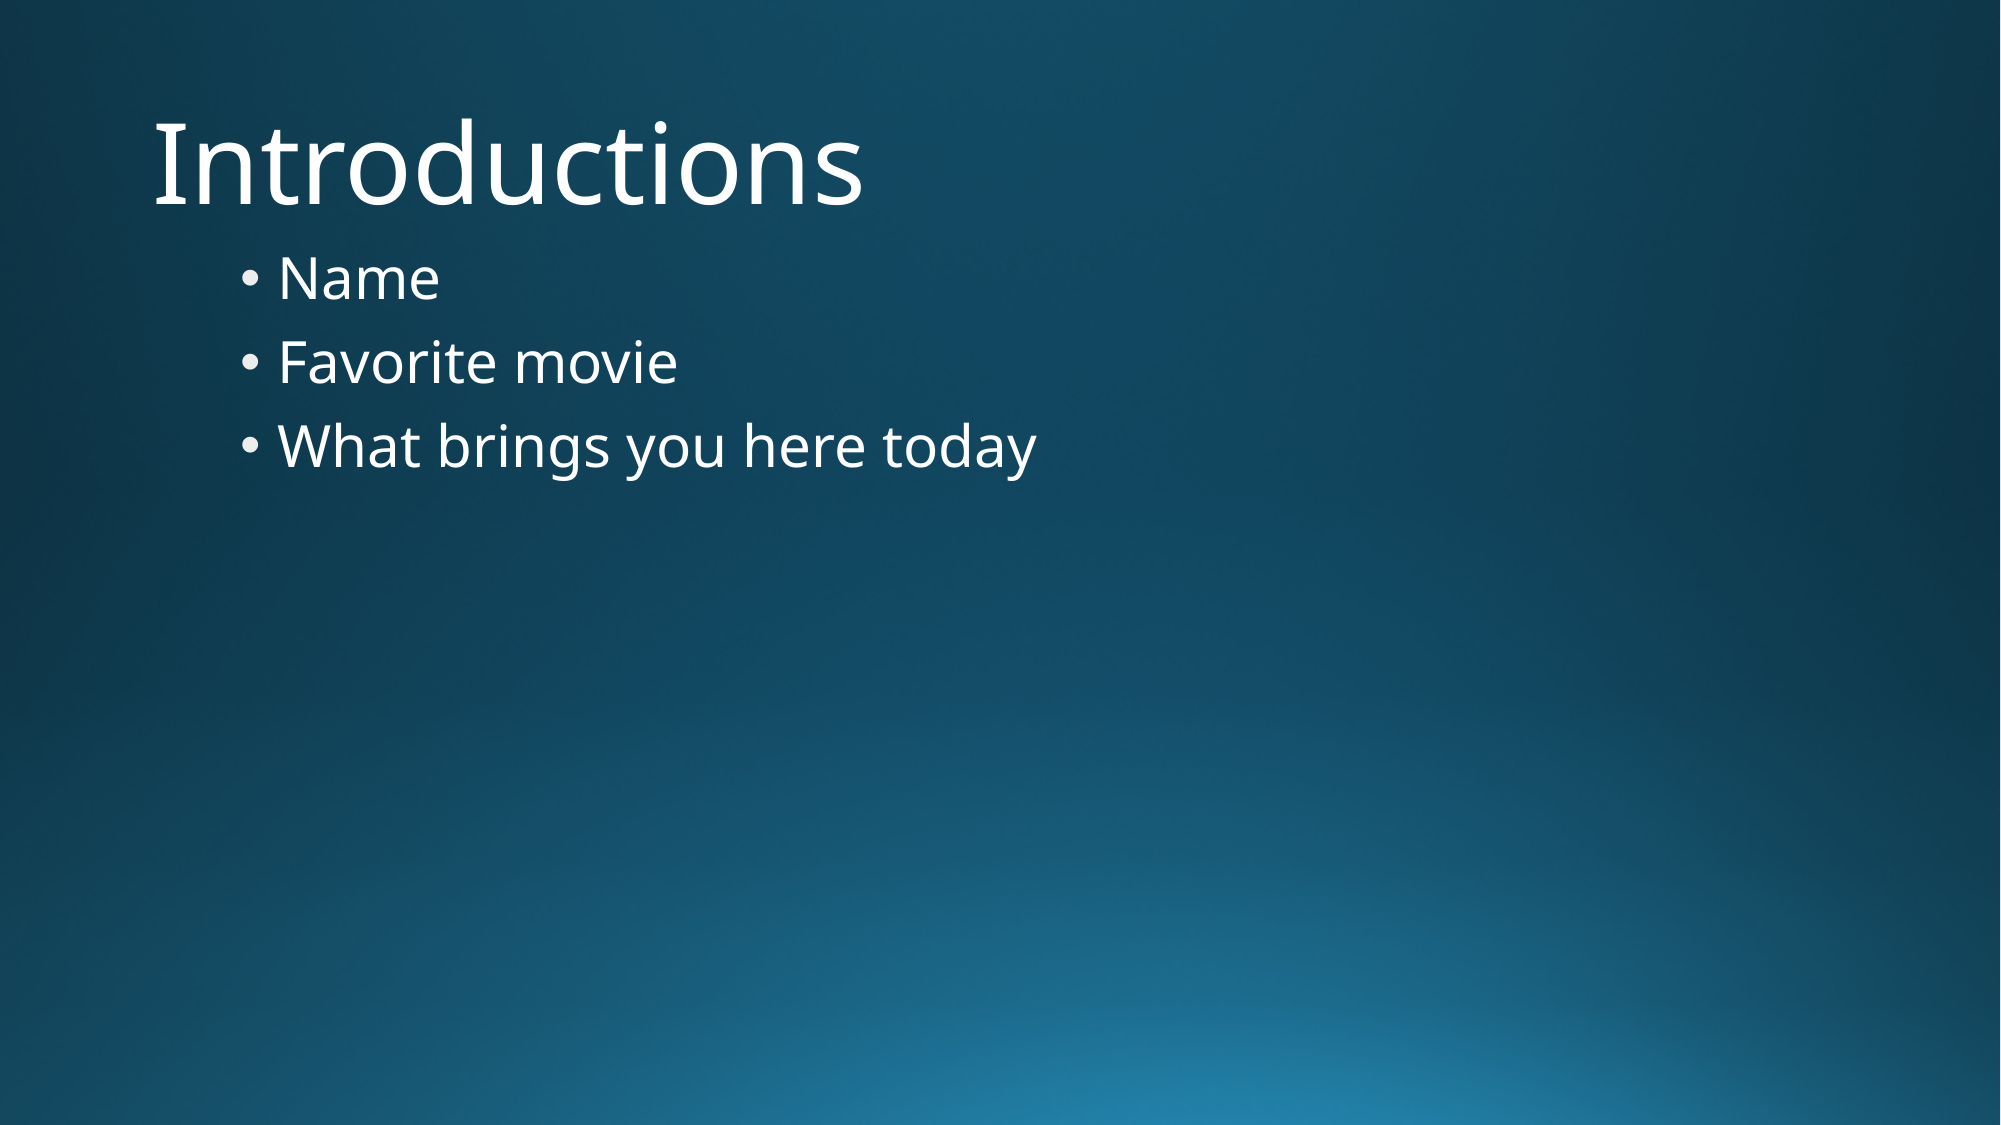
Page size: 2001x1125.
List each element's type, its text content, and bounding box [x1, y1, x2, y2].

title Introductions [137, 59, 1863, 278]
picture [0, 0, 2001, 1125]
list Name Favorite movie What brings you here today [225, 241, 1800, 963]
